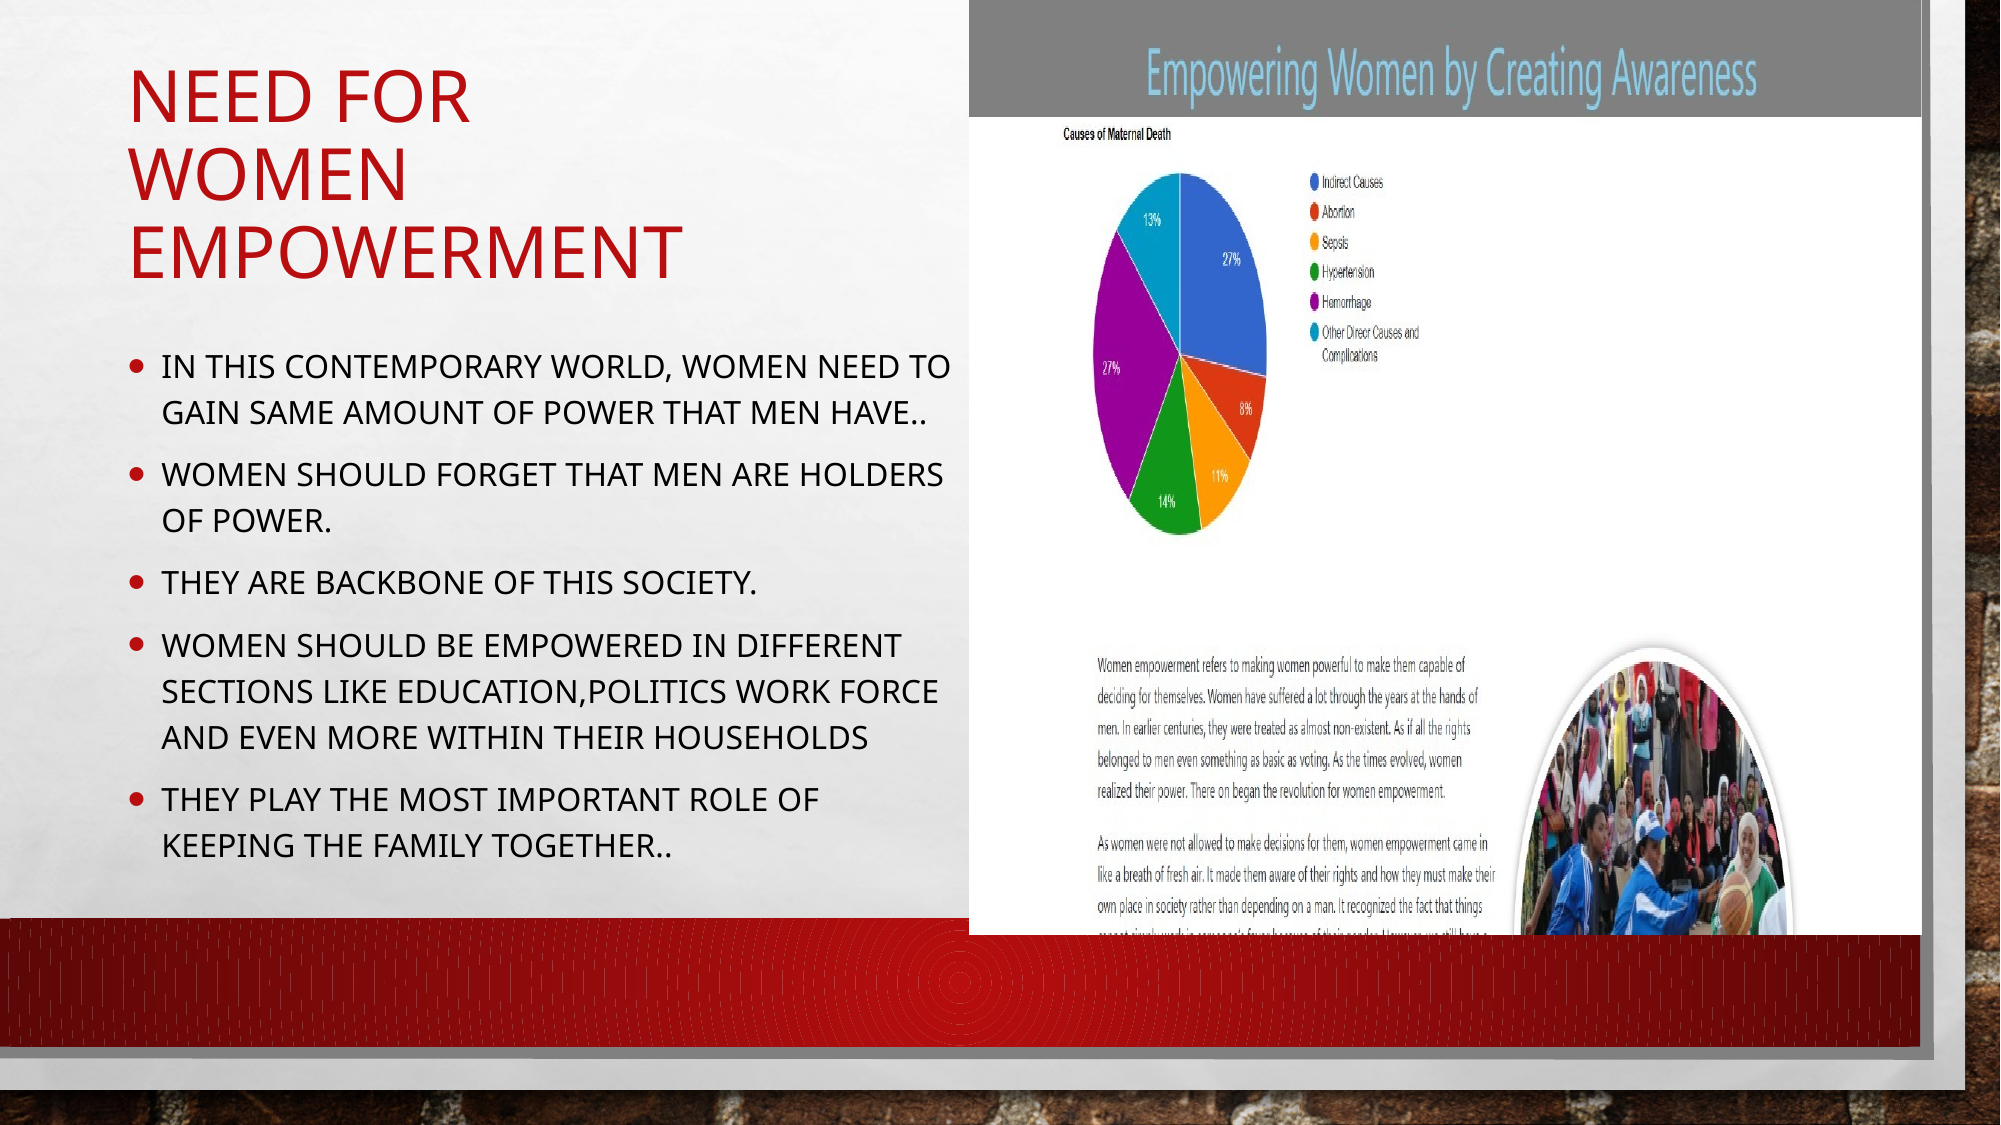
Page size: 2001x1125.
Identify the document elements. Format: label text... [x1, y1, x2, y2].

title Need for women empowerment [112, 53, 907, 302]
picture [0, 0, 2000, 1125]
list In this contemporary world, women need to gain same amount of power that men have.. Women should forget that men are holders of power. They are backbone of this society. Women should be empowered in different sections like education,politics work force and even more within their households They play the most important role of keeping the family together.. [112, 320, 969, 882]
picture [969, 0, 1922, 935]
